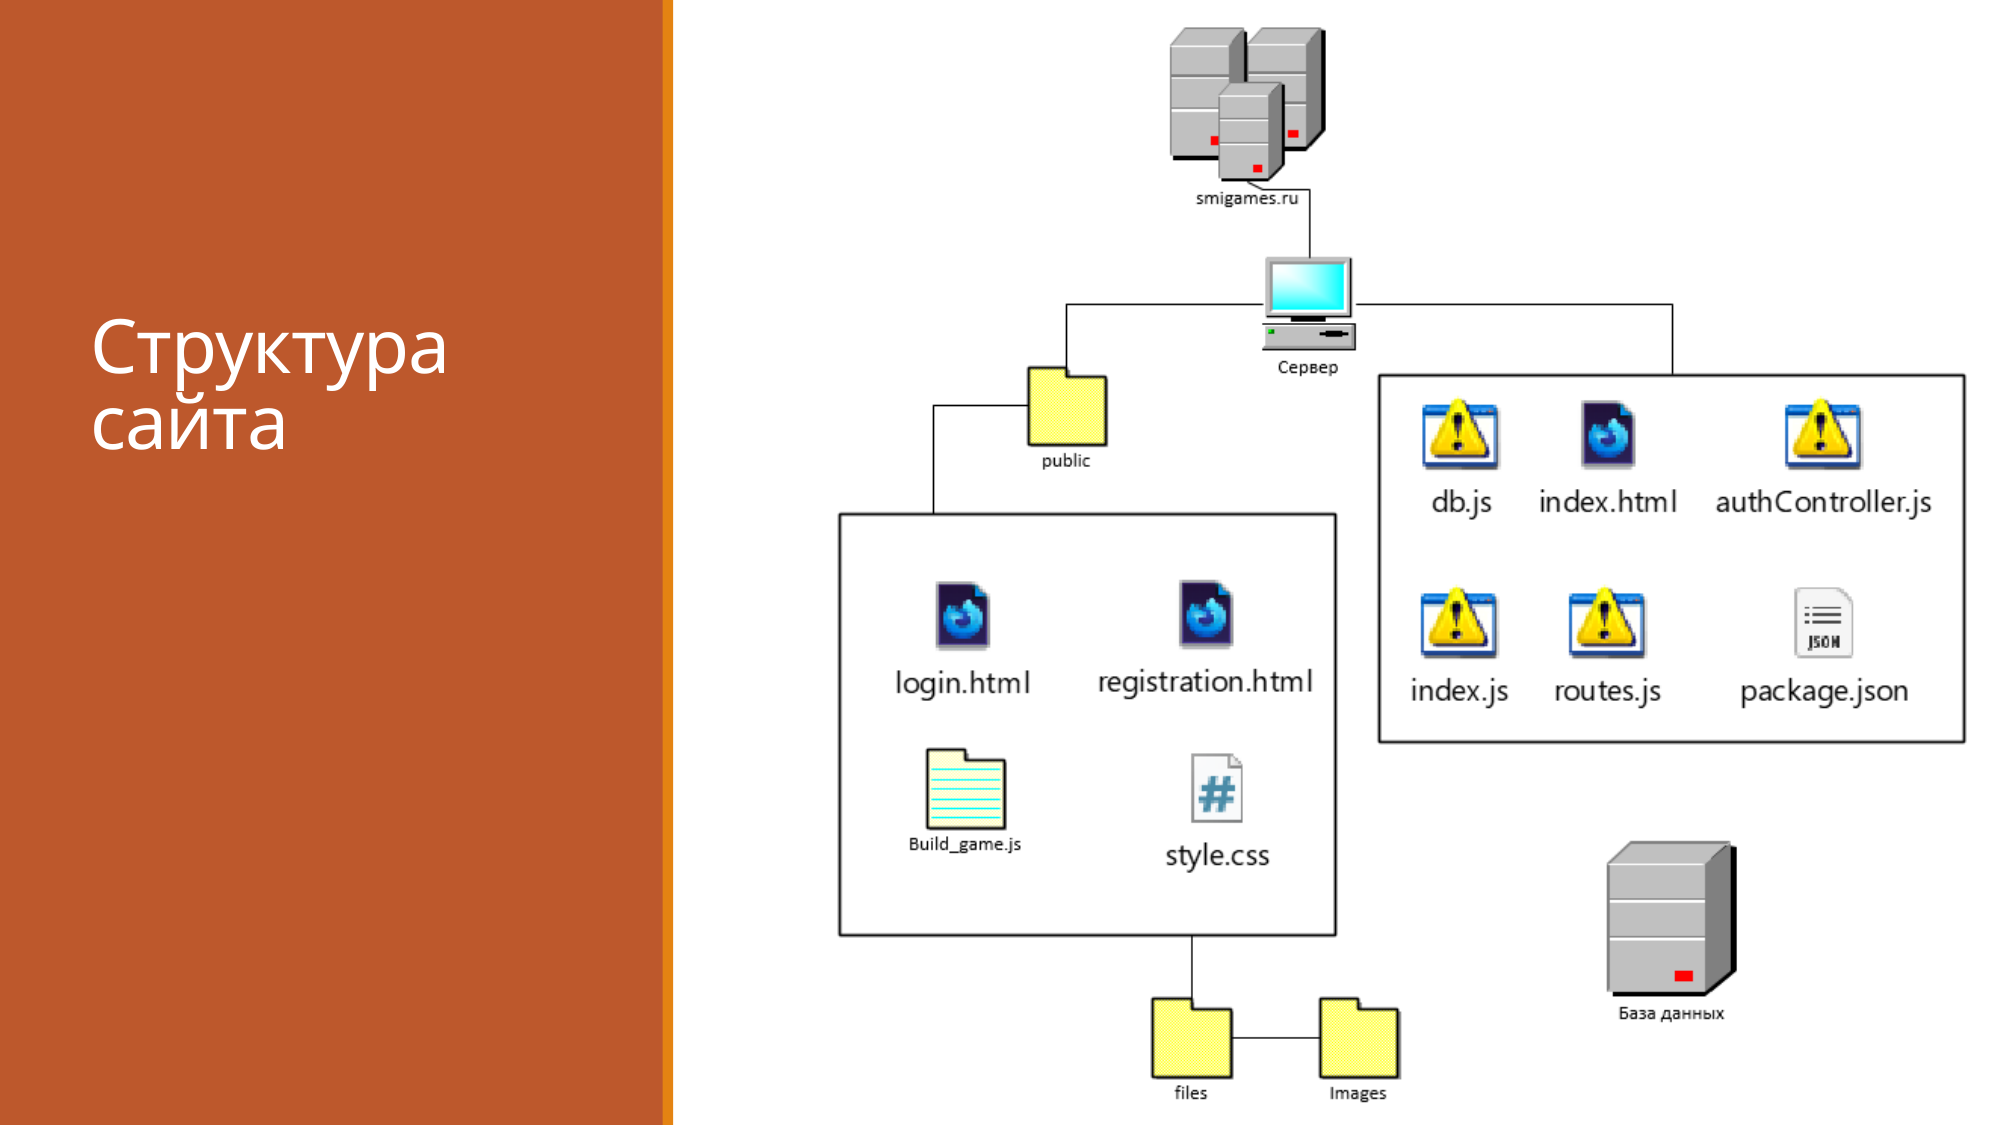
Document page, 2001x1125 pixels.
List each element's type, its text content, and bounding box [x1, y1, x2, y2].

picture [800, 0, 2000, 1125]
title Структура сайта [75, 97, 600, 473]
